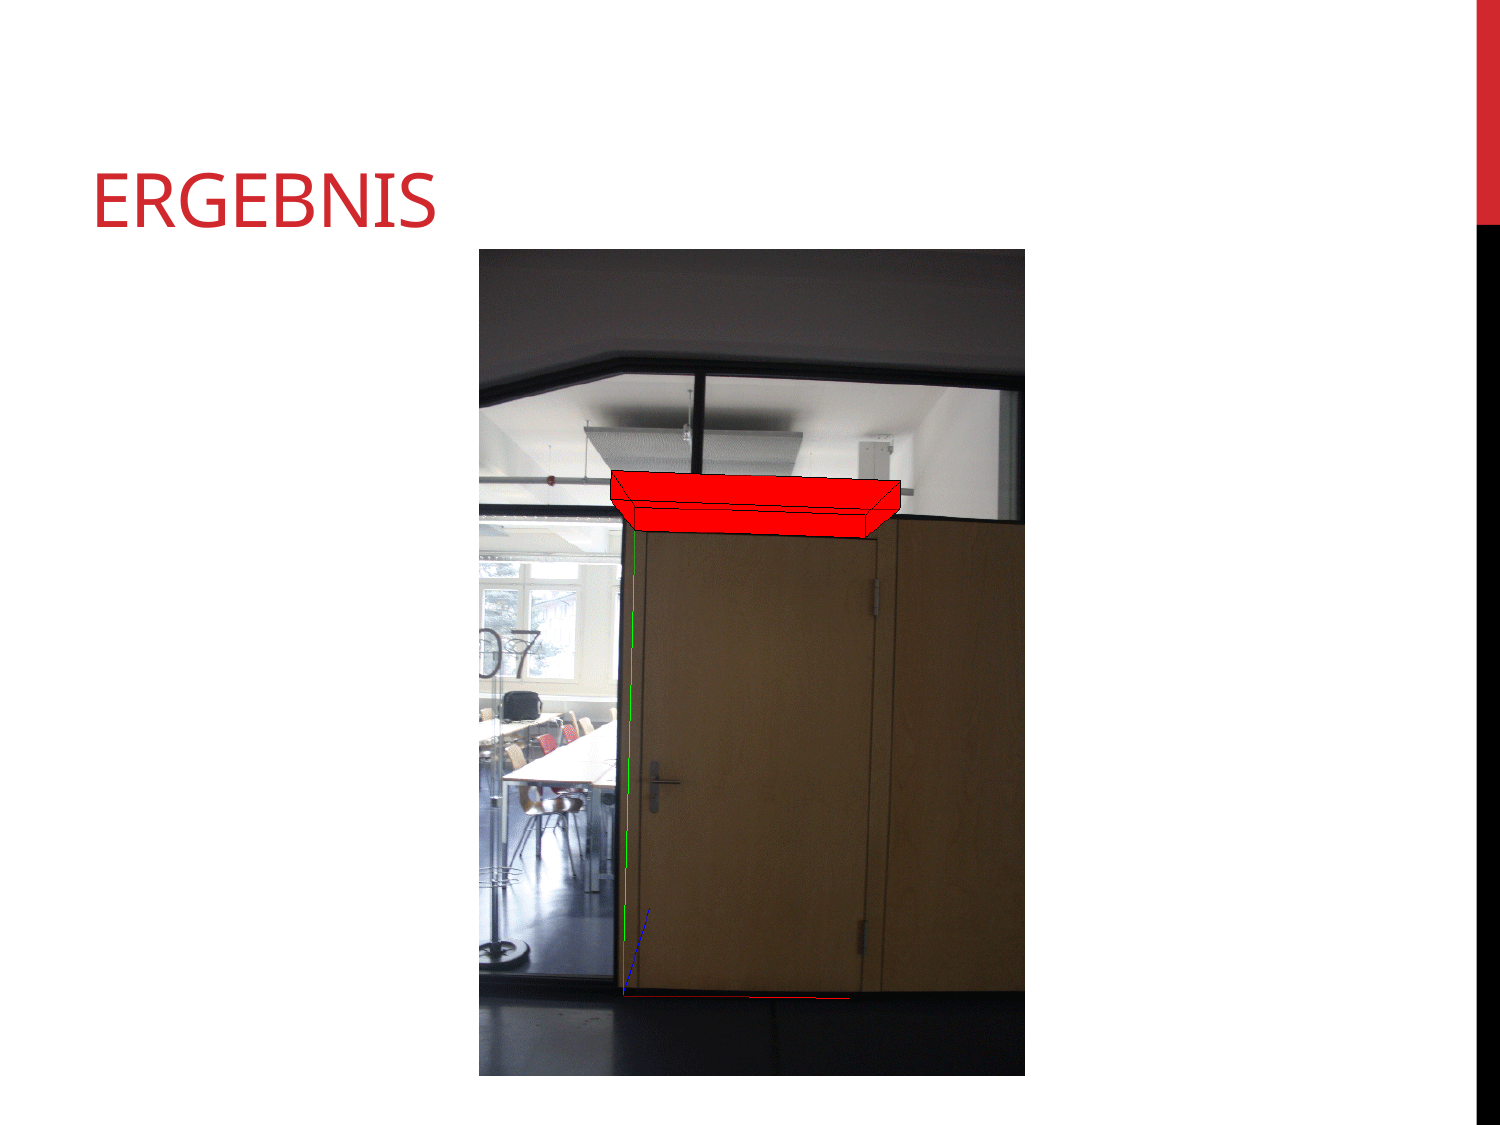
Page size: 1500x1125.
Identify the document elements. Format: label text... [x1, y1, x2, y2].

title Ergebnis [75, 25, 1025, 250]
picture [478, 249, 1026, 1076]
